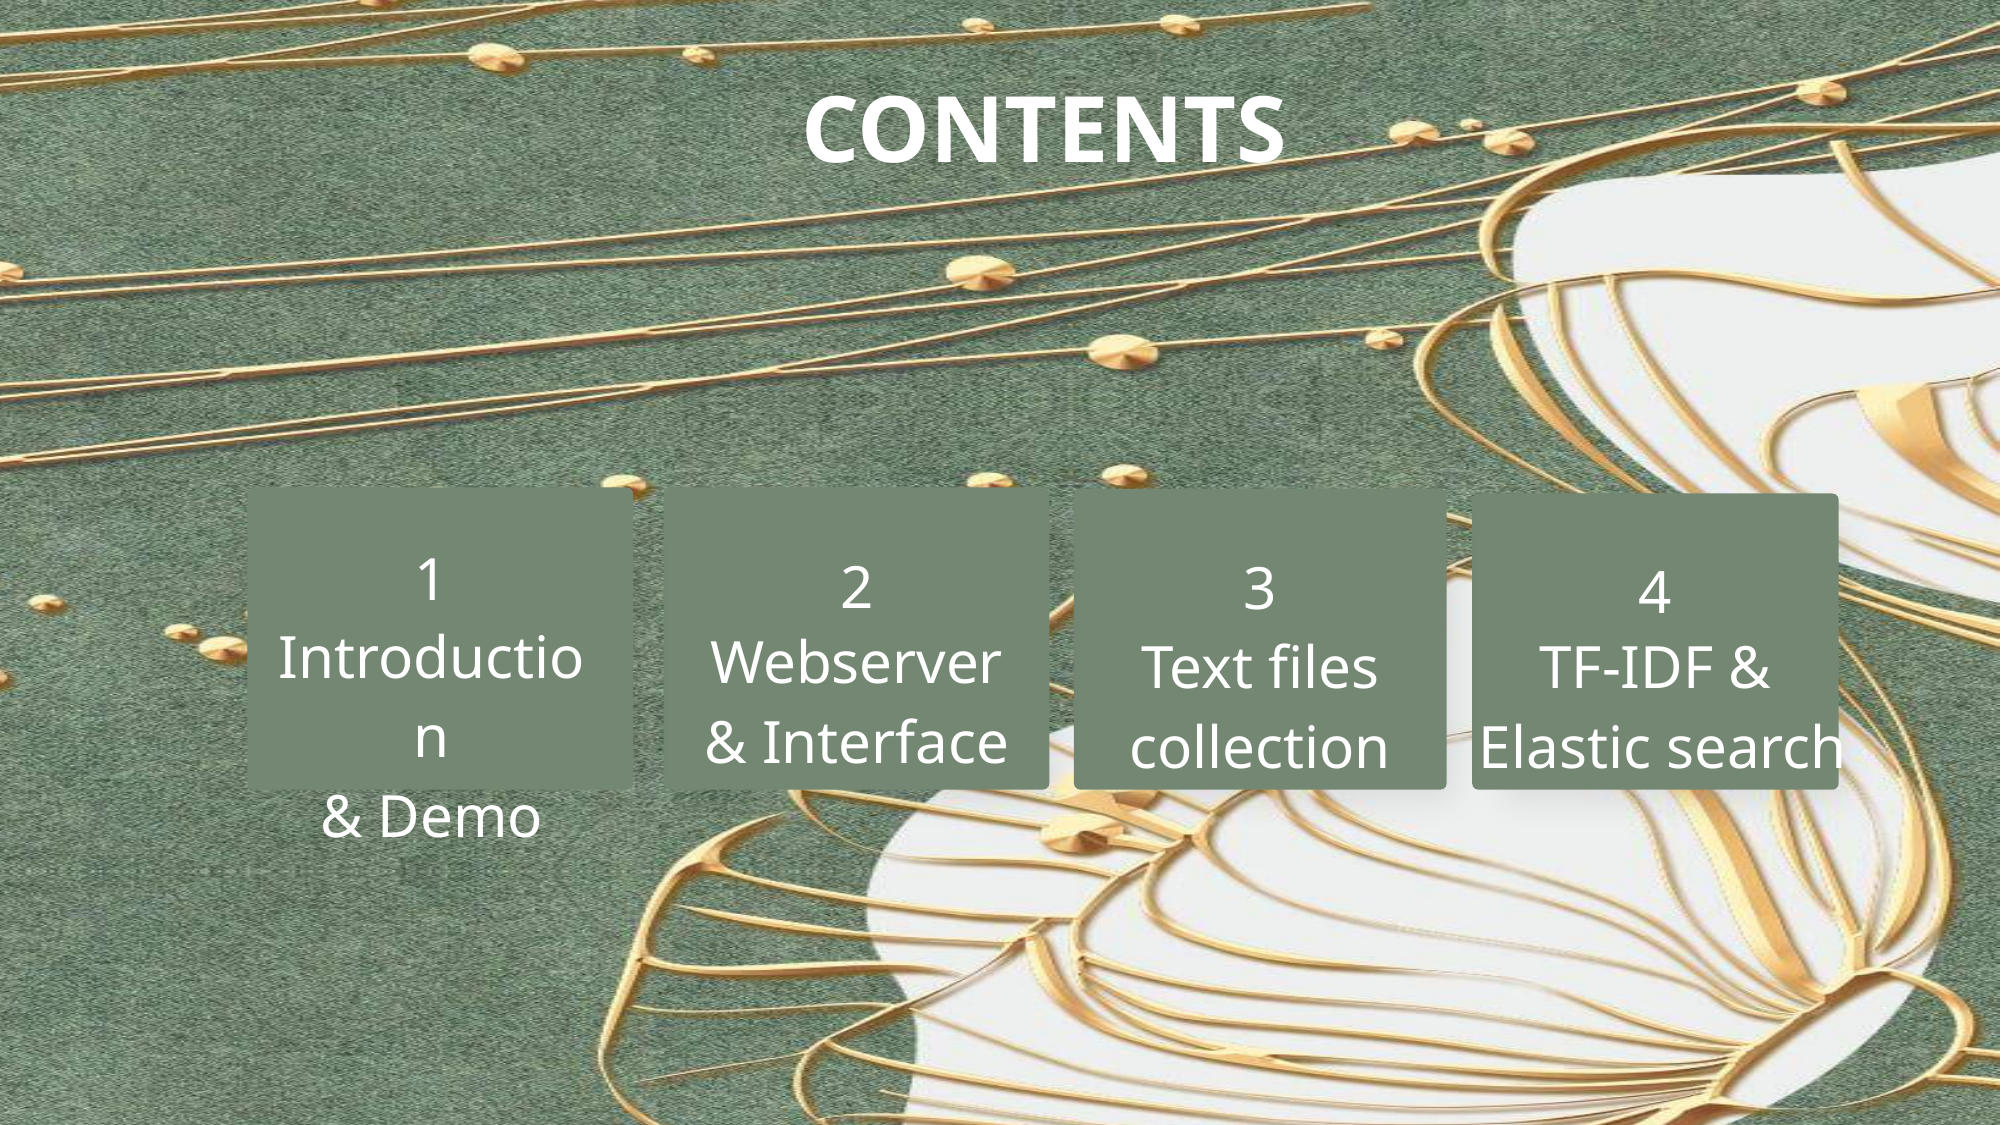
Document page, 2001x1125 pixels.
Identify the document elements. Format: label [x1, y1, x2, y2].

picture [0, 0, 2000, 1125]
text_box [657, 487, 1056, 790]
text_box [247, 487, 634, 790]
text_box [1447, 493, 1906, 790]
text_box [1073, 488, 1447, 790]
